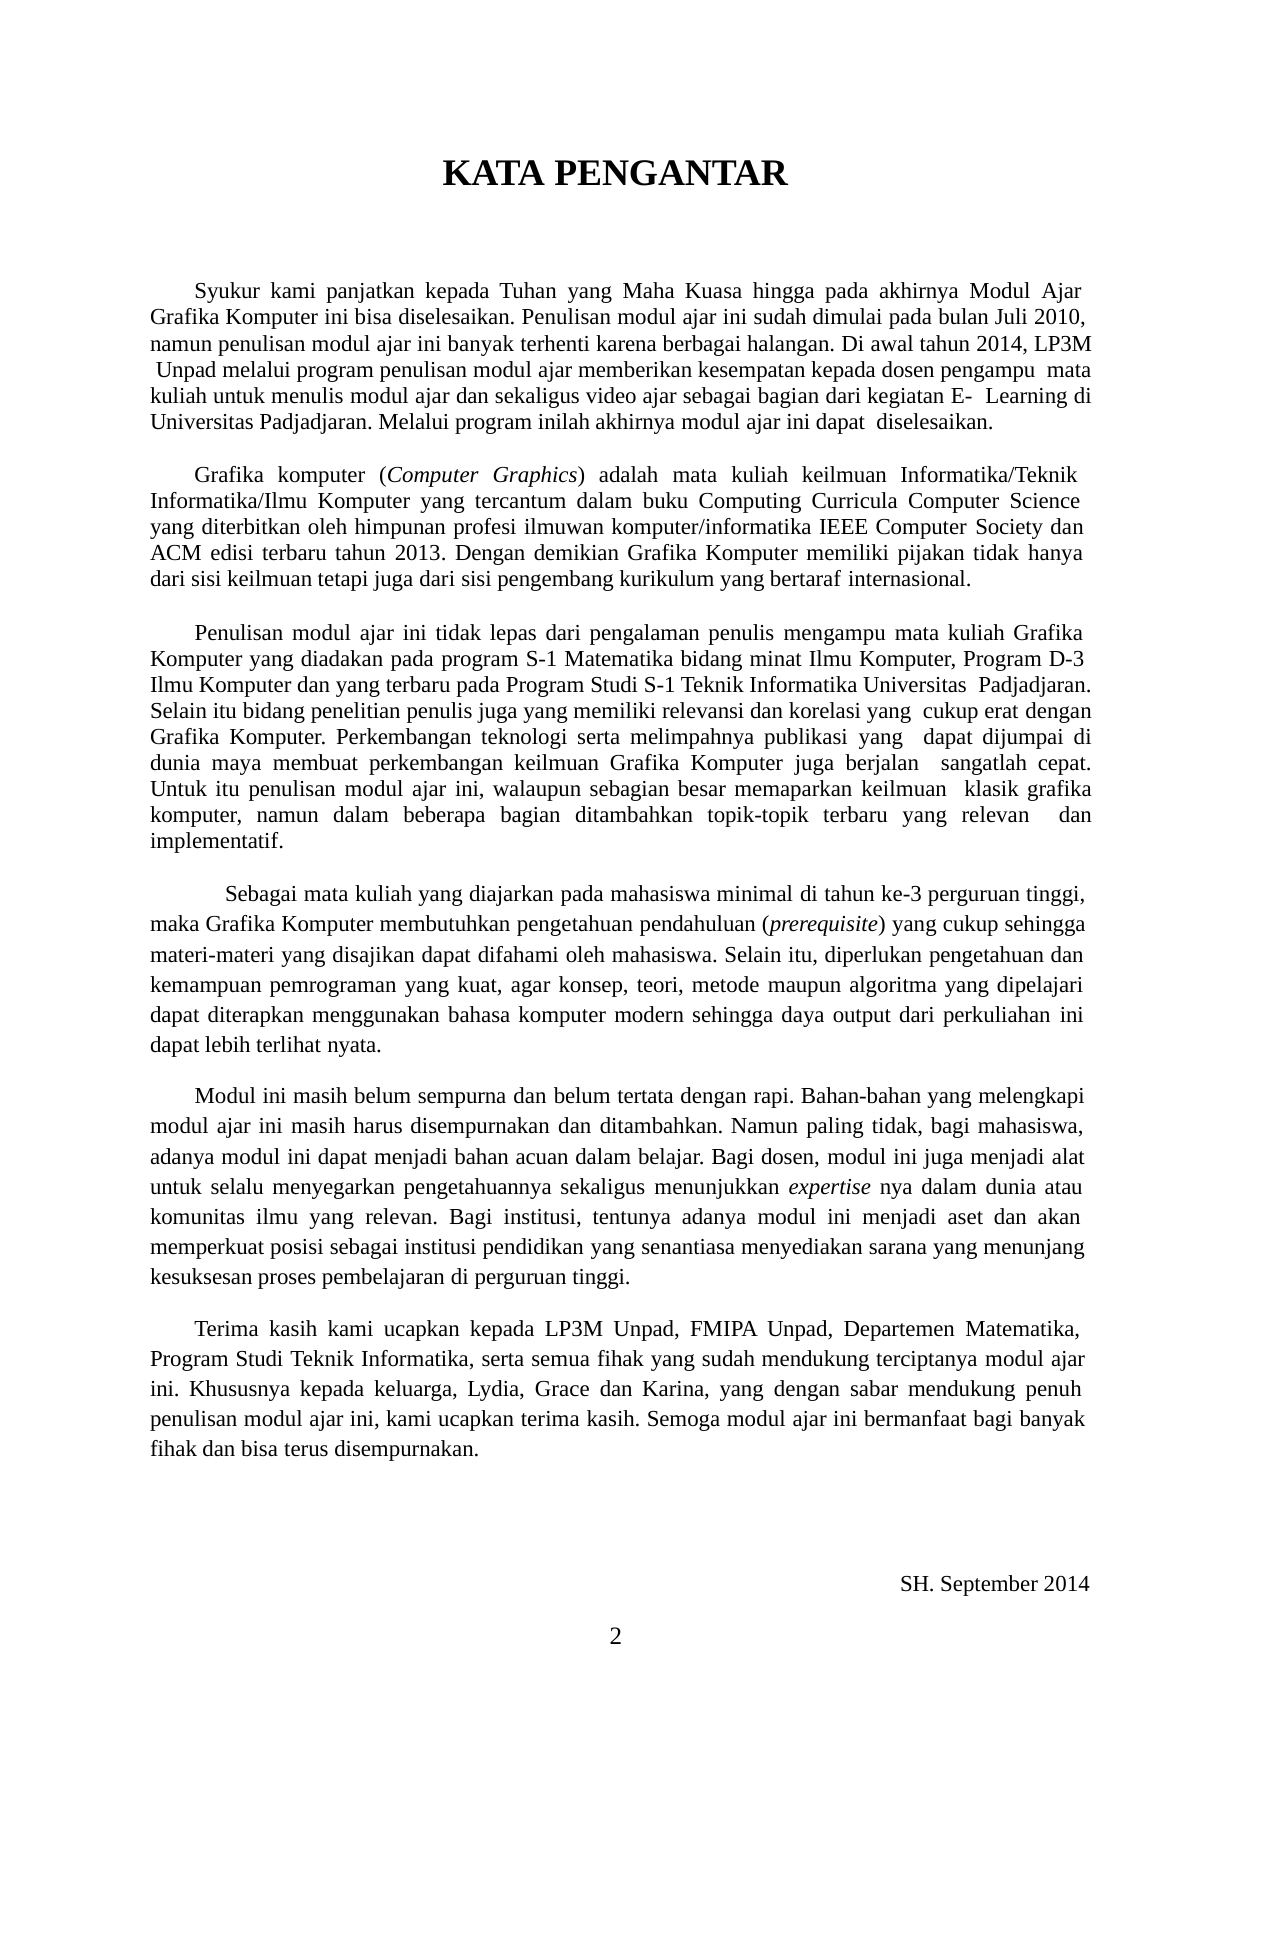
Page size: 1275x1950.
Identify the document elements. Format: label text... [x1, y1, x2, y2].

text_box KATA PENGANTAR [440, 145, 801, 193]
text_box SH. September 2014 [897, 1566, 1093, 1596]
text_box Syukur kami panjatkan kepada Tuhan yang Maha Kuasa hingga pada akhirnya Modul Ajar Grafika Komputer ini bisa diselesaikan. Penulisan modul ajar ini sudah dimulai pada bulan Juli 2010, namun penulisan modul ajar ini banyak terhenti karena berbagai halangan. Di awal tahun 2014, LP3M Unpad melalui program penulisan modul ajar memberikan kesempatan kepada dosen pengampu mata kuliah untuk menulis modul ajar dan sekaligus video ajar sebagai bagian dari kegiatan E- Learning di Universitas Padjadjaran. Melalui program inilah akhirnya modul ajar ini dapat diselesaikan. Grafika komputer (Computer Graphics) adalah mata kuliah keilmuan Informatika/Teknik Informatika/Ilmu Komputer yang tercantum dalam buku Computing Curricula Computer Science yang diterbitkan oleh himpunan profesi ilmuwan komputer/informatika IEEE Computer Society dan ACM edisi terbaru tahun 2013. Dengan demikian Grafika Komputer memiliki pijakan tidak hanya dari sisi keilmuan tetapi juga dari sisi pengembang kurikulum yang bertaraf internasional. Penulisan modul ajar ini tidak lepas dari pengalaman penulis mengampu mata kuliah Grafika Komputer yang diadakan pada program S-1 Matematika bidang minat Ilmu Komputer, Program D-3 Ilmu Komputer dan yang terbaru pada Program Studi S-1 Teknik Informatika Universitas Padjadjaran. Selain itu bidang penelitian penulis juga yang memiliki relevansi dan korelasi yang cukup erat dengan Grafika Komputer. Perkembangan teknologi serta melimpahnya publikasi yang dapat dijumpai di dunia maya membuat perkembangan keilmuan Grafika Komputer juga berjalan sangatlah cepat. Untuk itu penulisan modul ajar ini, walaupun sebagian besar memaparkan keilmuan klasik grafika komputer, namun dalam beberapa bagian ditambahkan topik-topik terbaru yang relevan dan implementatif. Sebagai mata kuliah yang diajarkan pada mahasiswa minimal di tahun ke-3 perguruan tinggi, maka Grafika Komputer membutuhkan pengetahuan pendahuluan (prerequisite) yang cukup sehingga materi-materi yang disajikan dapat difahami oleh mahasiswa. Selain itu, diperlukan pengetahuan dan kemampuan pemrograman yang kuat, agar konsep, teori, metode maupun algoritma yang dipelajari dapat diterapkan menggunakan bahasa komputer modern sehingga daya output dari perkuliahan ini dapat lebih terlihat nyata. Modul ini masih belum sempurna dan belum tertata dengan rapi. Bahan-bahan yang melengkapi modul ajar ini masih harus disempurnakan dan ditambahkan. Namun paling tidak, bagi mahasiswa, adanya modul ini dapat menjadi bahan acuan dalam belajar. Bagi dosen, modul ini juga menjadi alat untuk selalu menyegarkan pengetahuannya sekaligus menunjukkan expertise nya dalam dunia atau komunitas ilmu yang relevan. Bagi institusi, tentunya adanya modul ini menjadi aset dan akan memperkuat posisi sebagai institusi pendidikan yang senantiasa menyediakan sarana yang menunjang kesuksesan proses pembelajaran di perguruan tinggi. Terima kasih kami ucapkan kepada LP3M Unpad, FMIPA Unpad, Departemen Matematika, Program Studi Teknik Informatika, serta semua fihak yang sudah mendukung terciptanya modul ajar ini. Khususnya kepada keluarga, Lydia, Grace dan Karina, yang dengan sabar mendukung penuh penulisan modul ajar ini, kami ucapkan terima kasih. Semoga modul ajar ini bermanfaat bagi banyak fihak dan bisa terus disempurnakan. [147, 274, 1093, 1462]
text_box 2 [603, 1619, 637, 1650]
